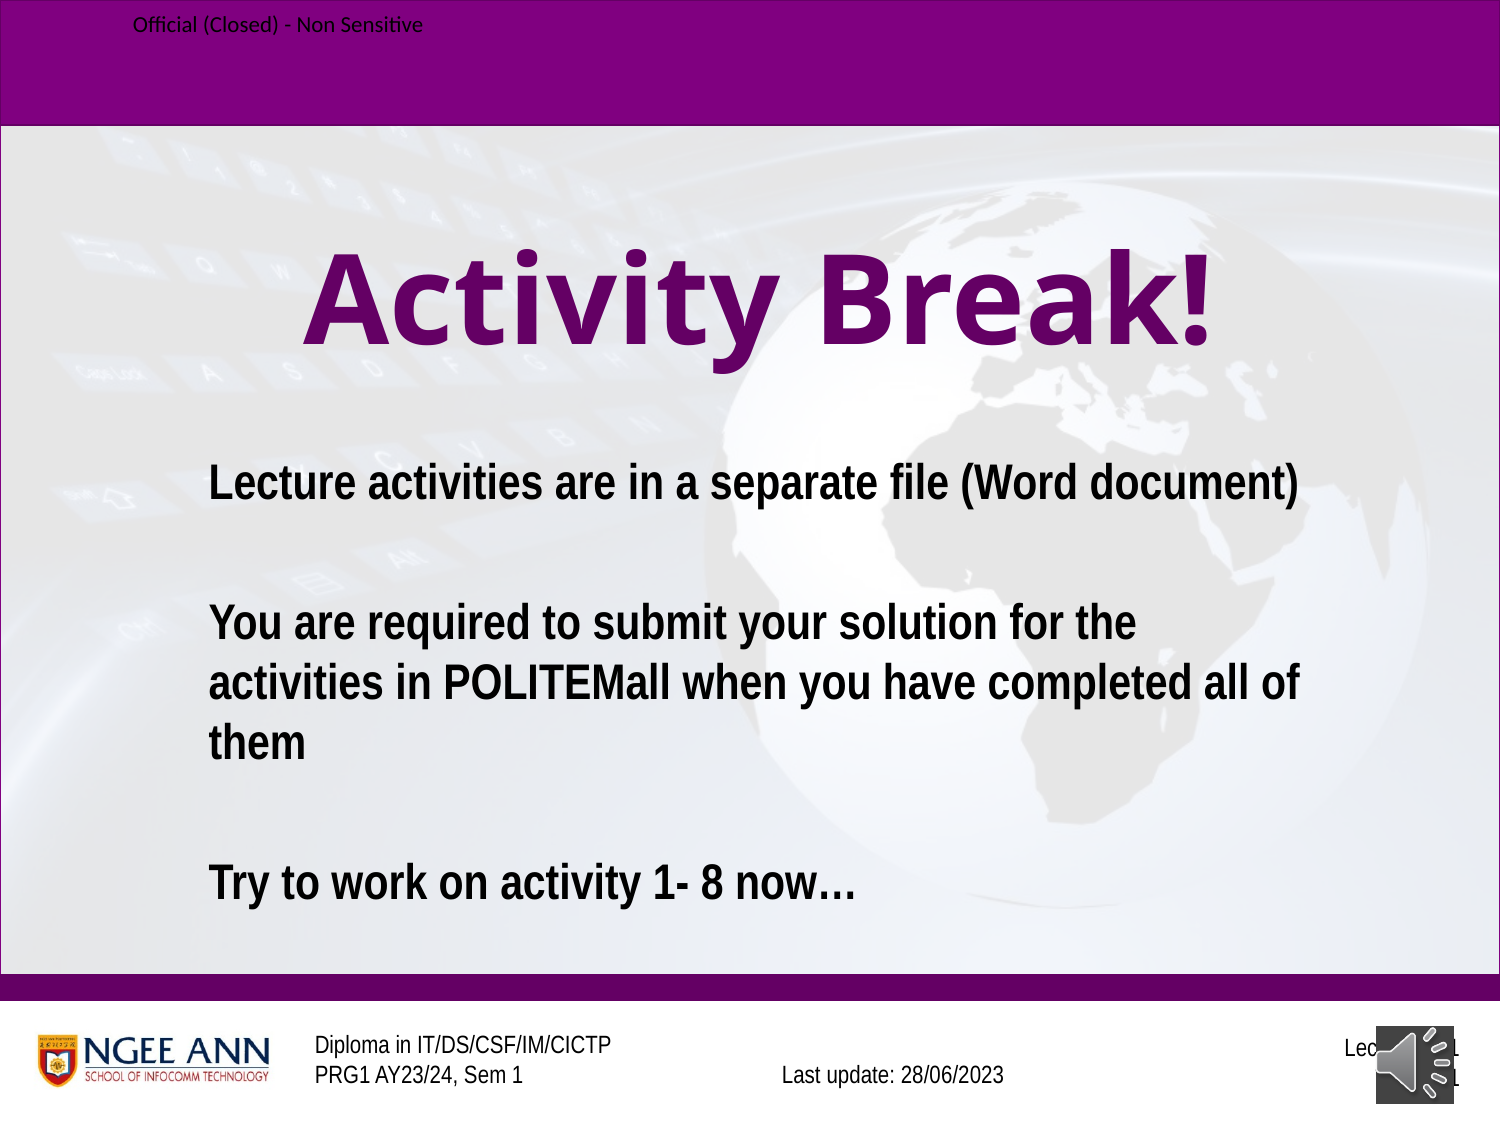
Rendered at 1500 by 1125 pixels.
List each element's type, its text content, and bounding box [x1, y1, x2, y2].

picture [1374, 1024, 1456, 1106]
picture [12, 1012, 294, 1109]
text_box Activity Break! Lecture activities are in a separate file (Word document) You are required to submit your solution for the activities in POLITEMall when you have completed all of them Try to work on activity 1- 8 now… [193, 212, 1325, 400]
